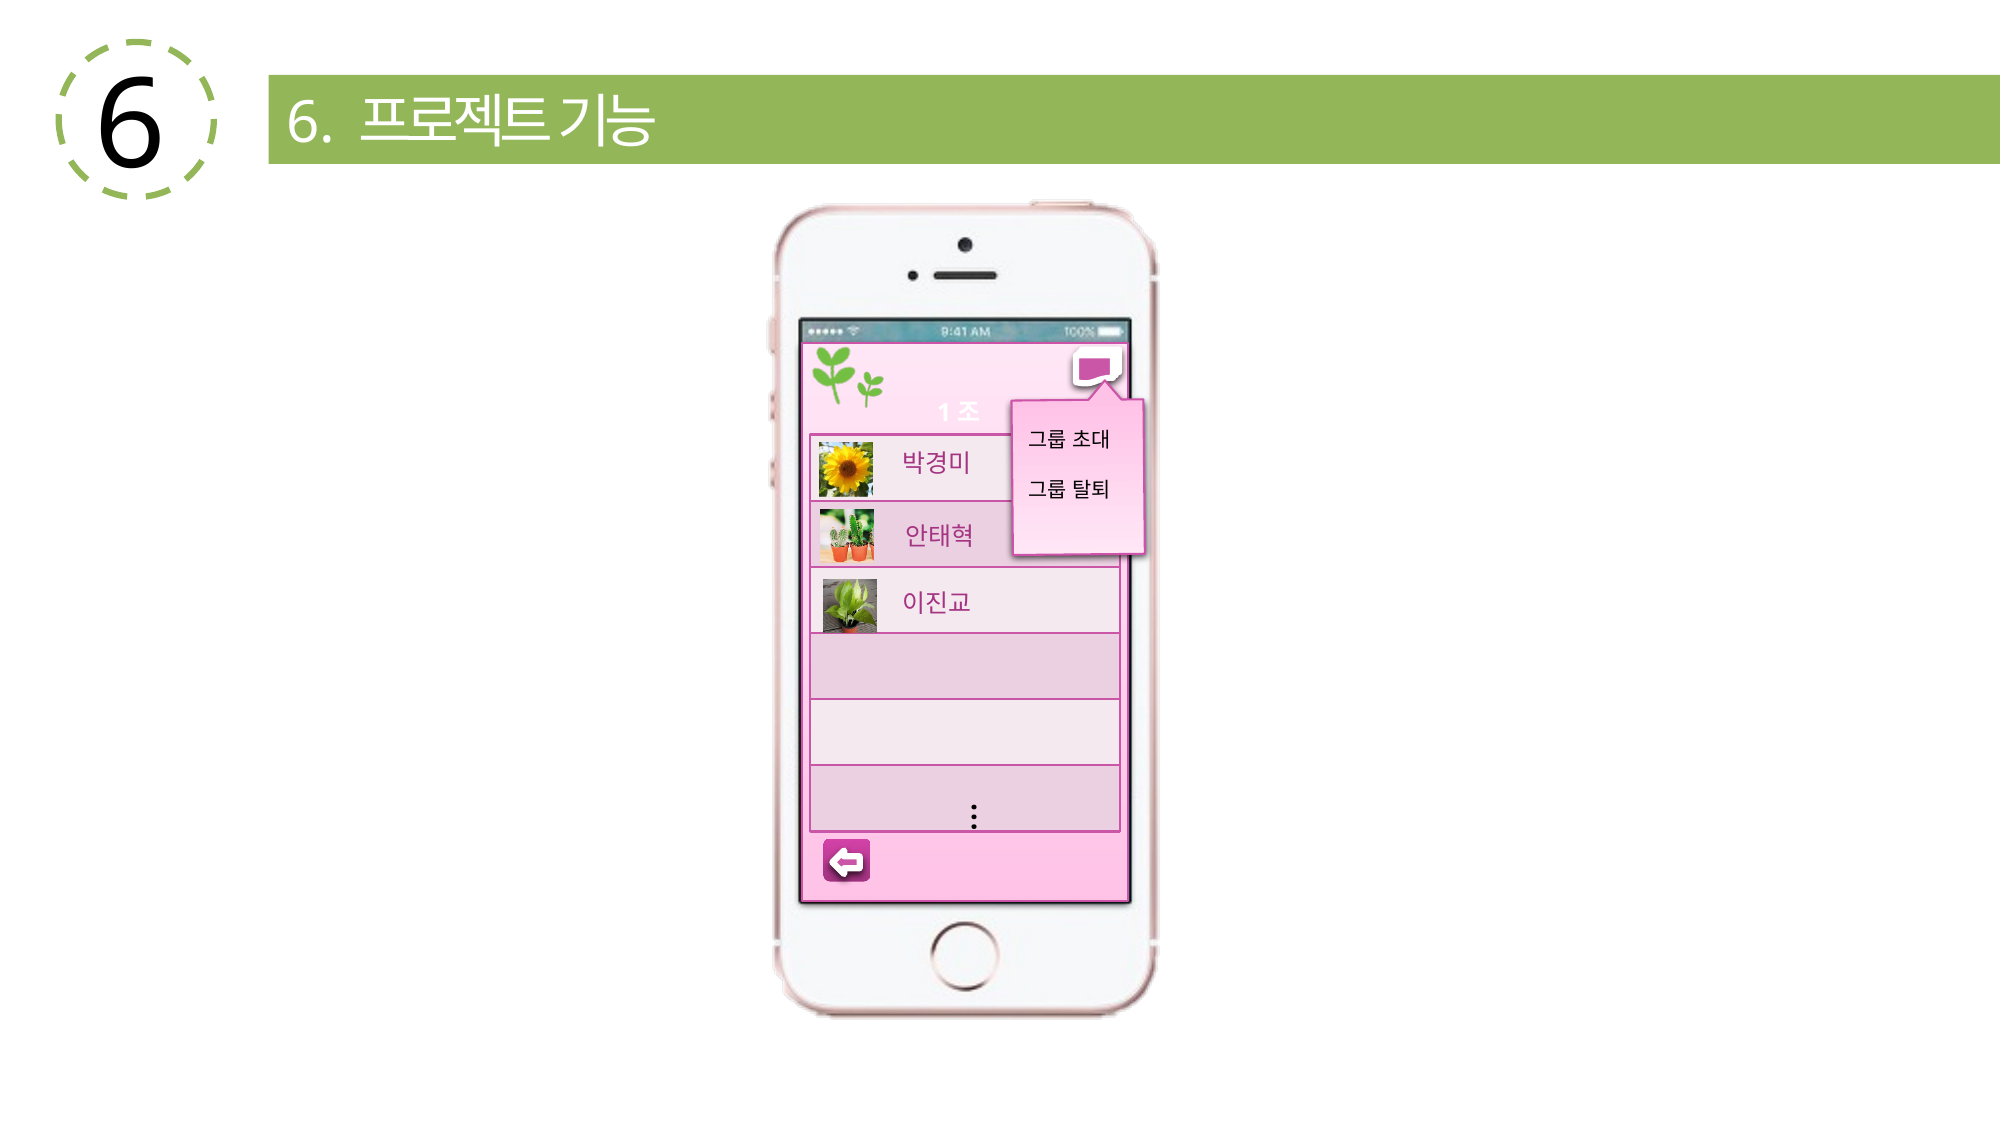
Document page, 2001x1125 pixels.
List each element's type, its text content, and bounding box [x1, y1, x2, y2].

picture [752, 181, 1181, 1035]
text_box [51, 34, 222, 205]
text_box [267, 73, 2000, 166]
text_box 6. 프로젝트 기능 [271, 77, 673, 162]
